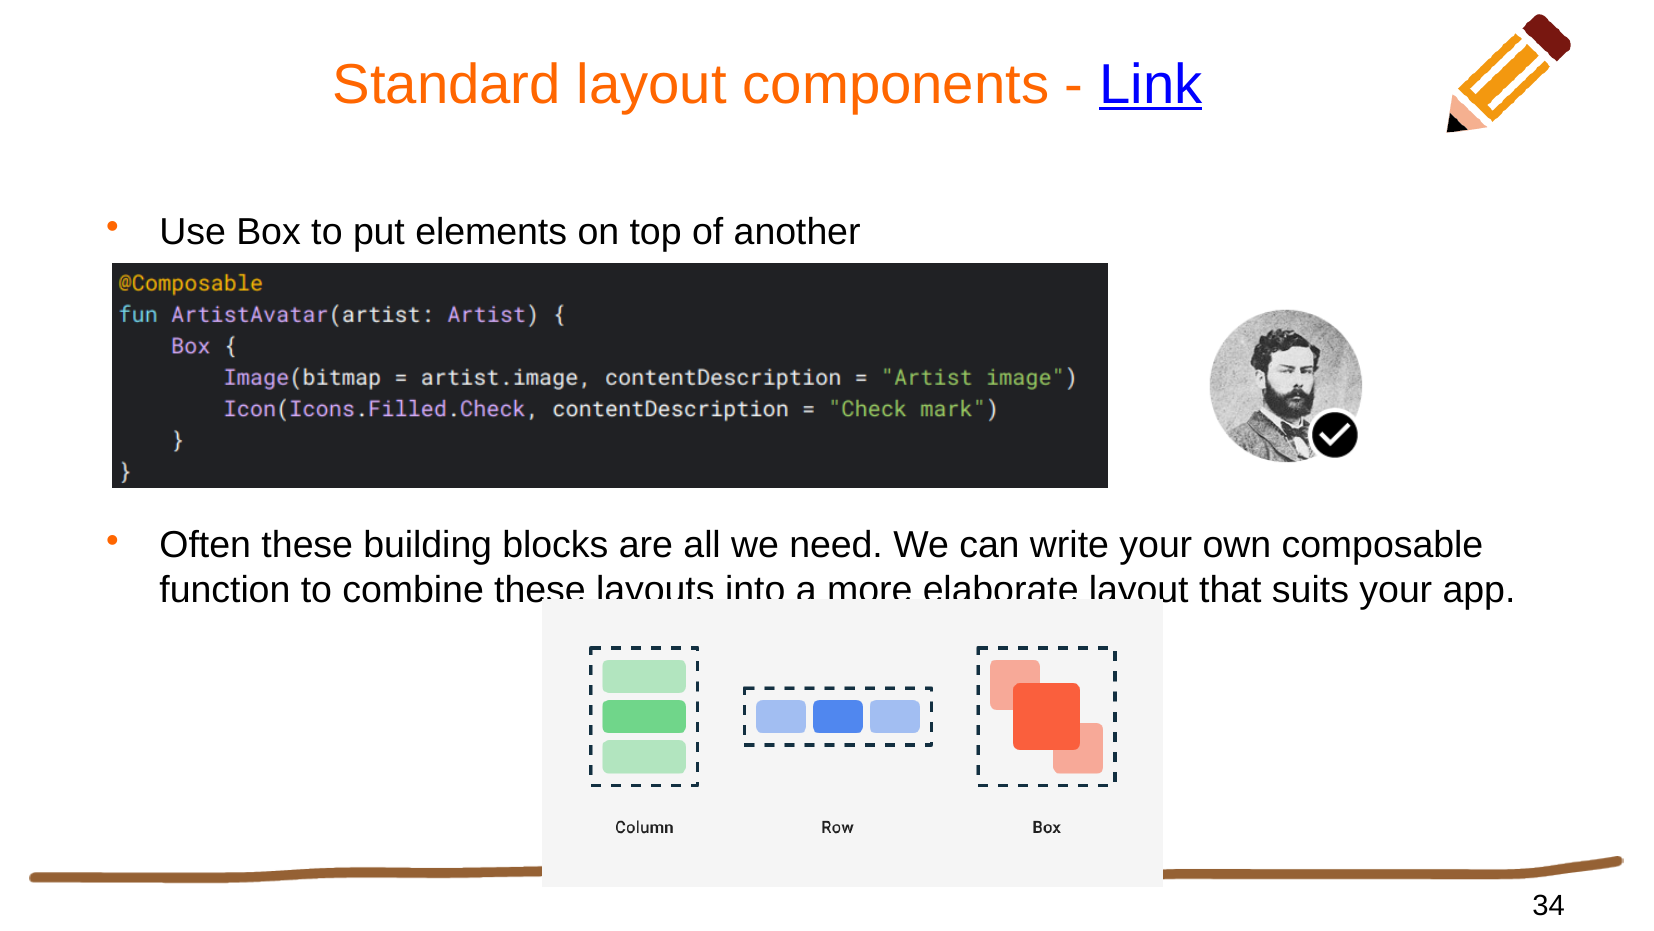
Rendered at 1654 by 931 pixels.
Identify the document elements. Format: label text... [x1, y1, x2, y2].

picture [29, 599, 1624, 887]
picture [1446, 14, 1571, 133]
picture [112, 263, 1108, 488]
picture [1162, 262, 1410, 510]
title Standard layout components - Link [88, 29, 1447, 133]
slide_number 34 [1181, 885, 1565, 930]
list Use Box to put elements on top of another Often these building blocks are all we need. We can write your own composable function to combine these layouts into a more elaborate layout that suits your app. [88, 206, 1565, 857]
